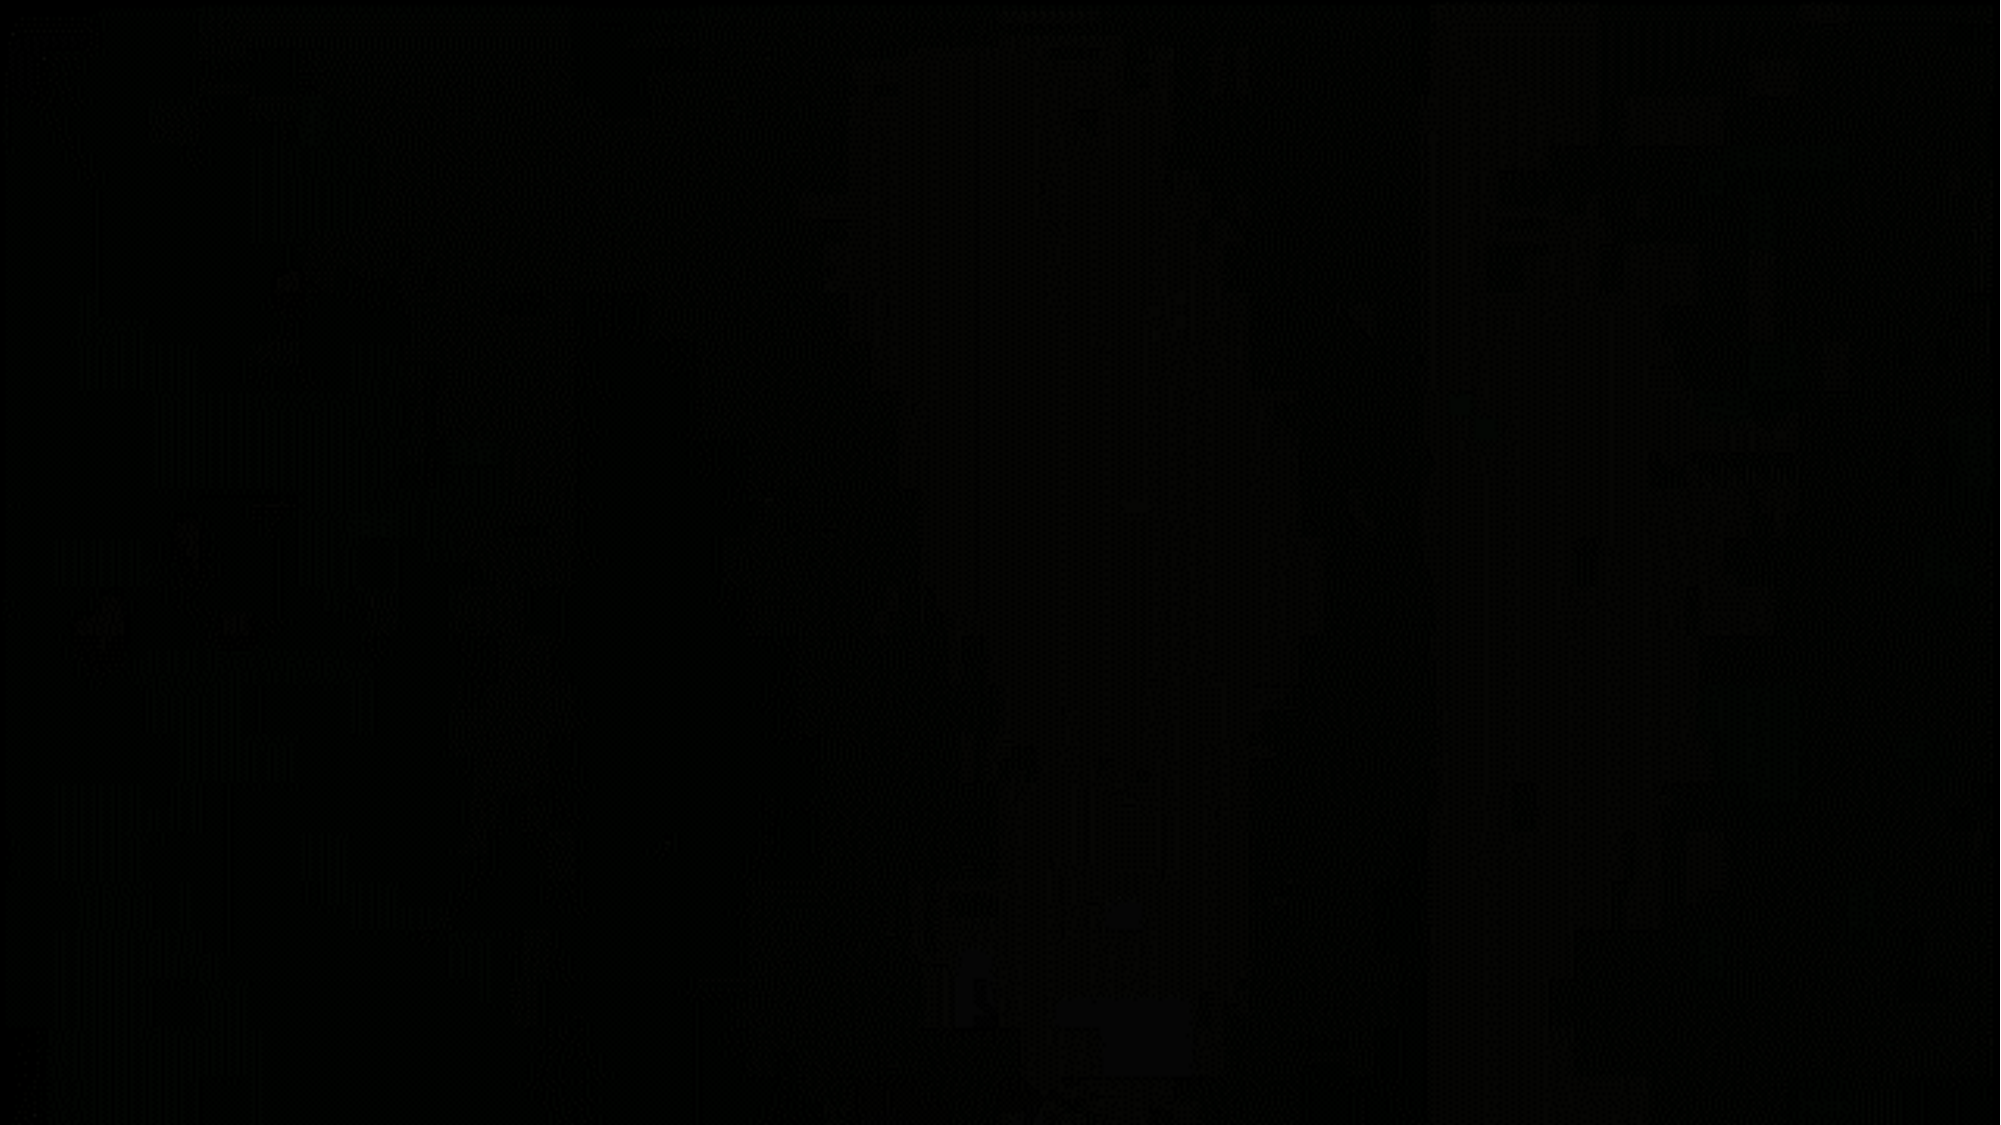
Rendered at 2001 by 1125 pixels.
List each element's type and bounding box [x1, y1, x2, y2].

text_box [0, 0, 2000, 1125]
